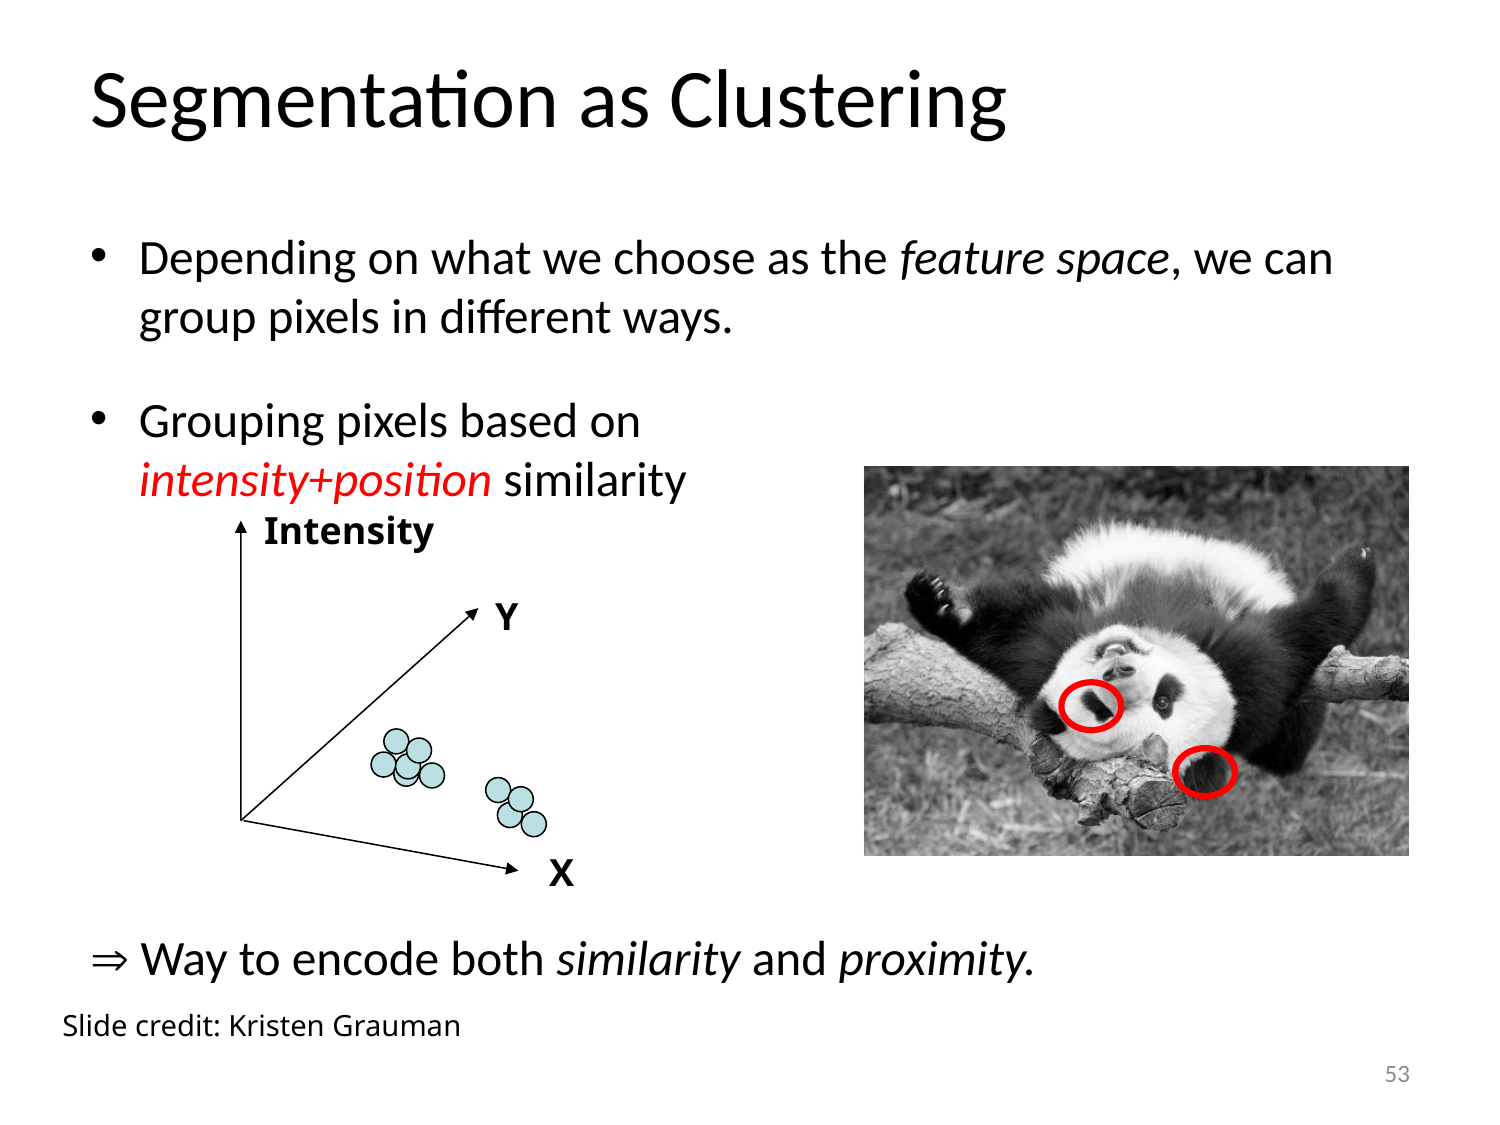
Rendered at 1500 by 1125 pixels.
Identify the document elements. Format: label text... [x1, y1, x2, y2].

title Segmentation as Clustering [75, 0, 1425, 188]
text_box Slide credit: Kristen Grauman [47, 999, 477, 1050]
picture [863, 466, 1410, 857]
list Depending on what we choose as the feature space, we can group pixels in different ways. Grouping pixels based on intensity+position similarity  Way to encode both similarity and proximity. [75, 217, 1425, 1000]
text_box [240, 499, 623, 903]
slide_number 53 [1074, 1042, 1425, 1103]
